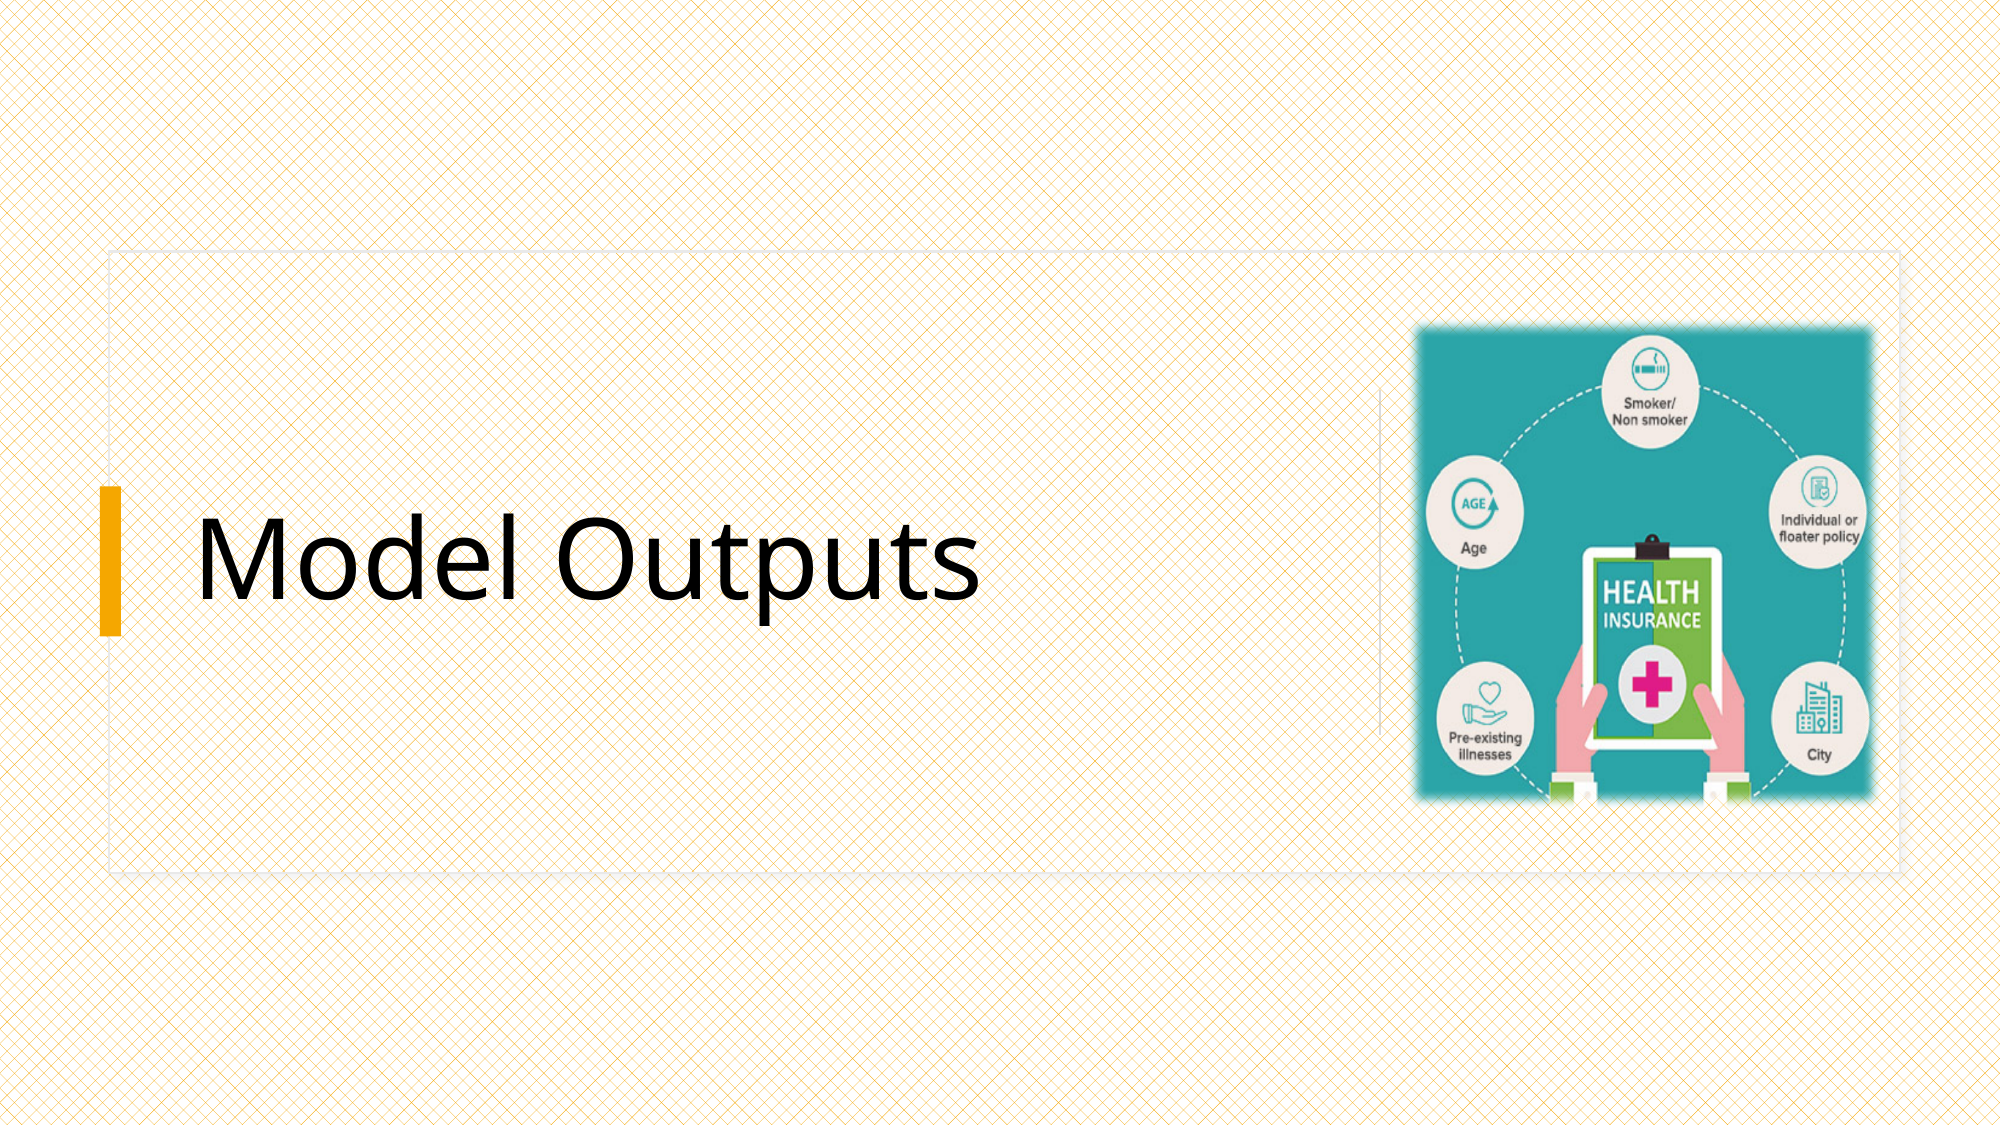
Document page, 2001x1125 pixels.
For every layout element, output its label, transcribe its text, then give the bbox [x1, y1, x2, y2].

picture [1406, 317, 1881, 809]
title Model Outputs [176, 318, 1326, 809]
